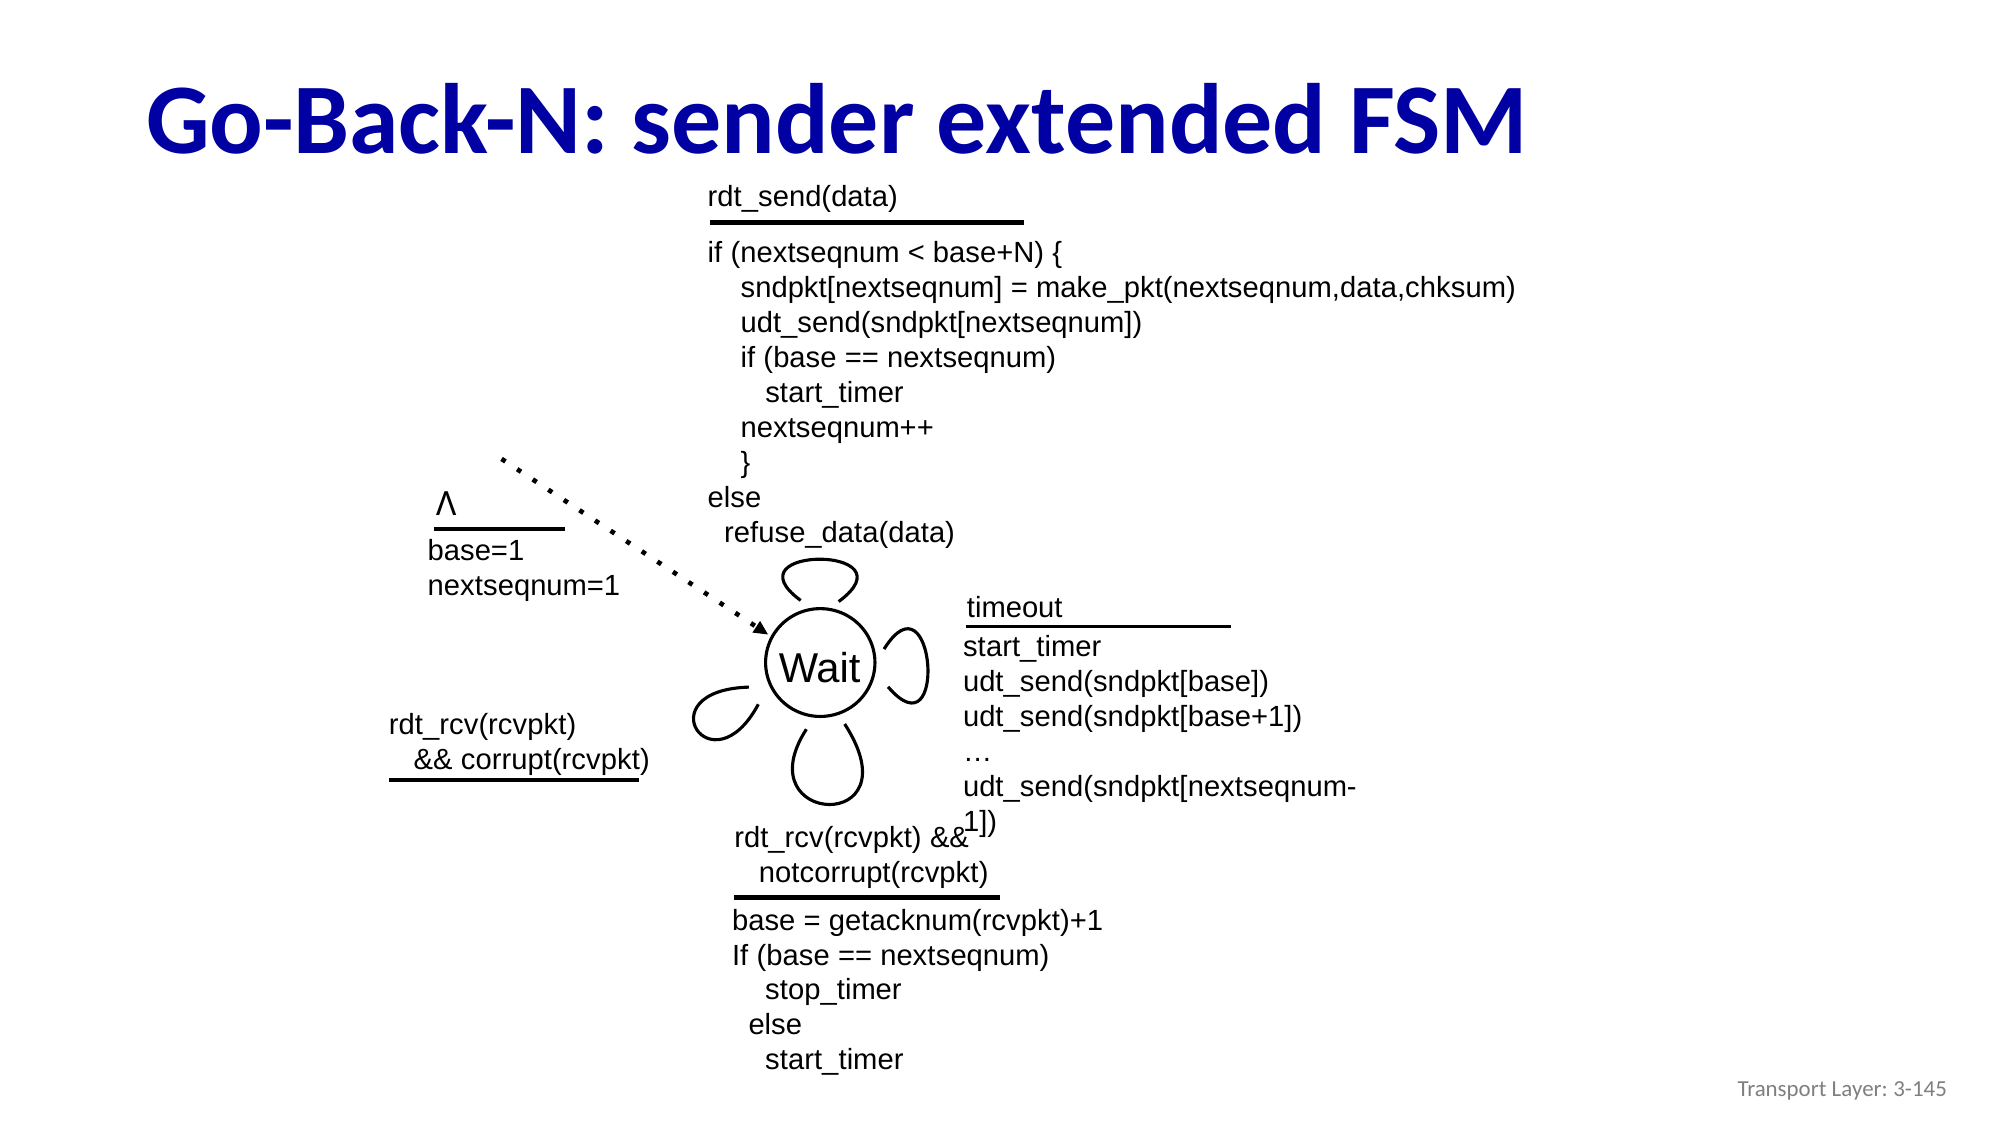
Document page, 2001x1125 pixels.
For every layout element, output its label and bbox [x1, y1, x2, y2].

slide_number [1512, 1056, 1963, 1117]
text_box [373, 169, 1599, 1030]
title [131, 47, 1952, 195]
